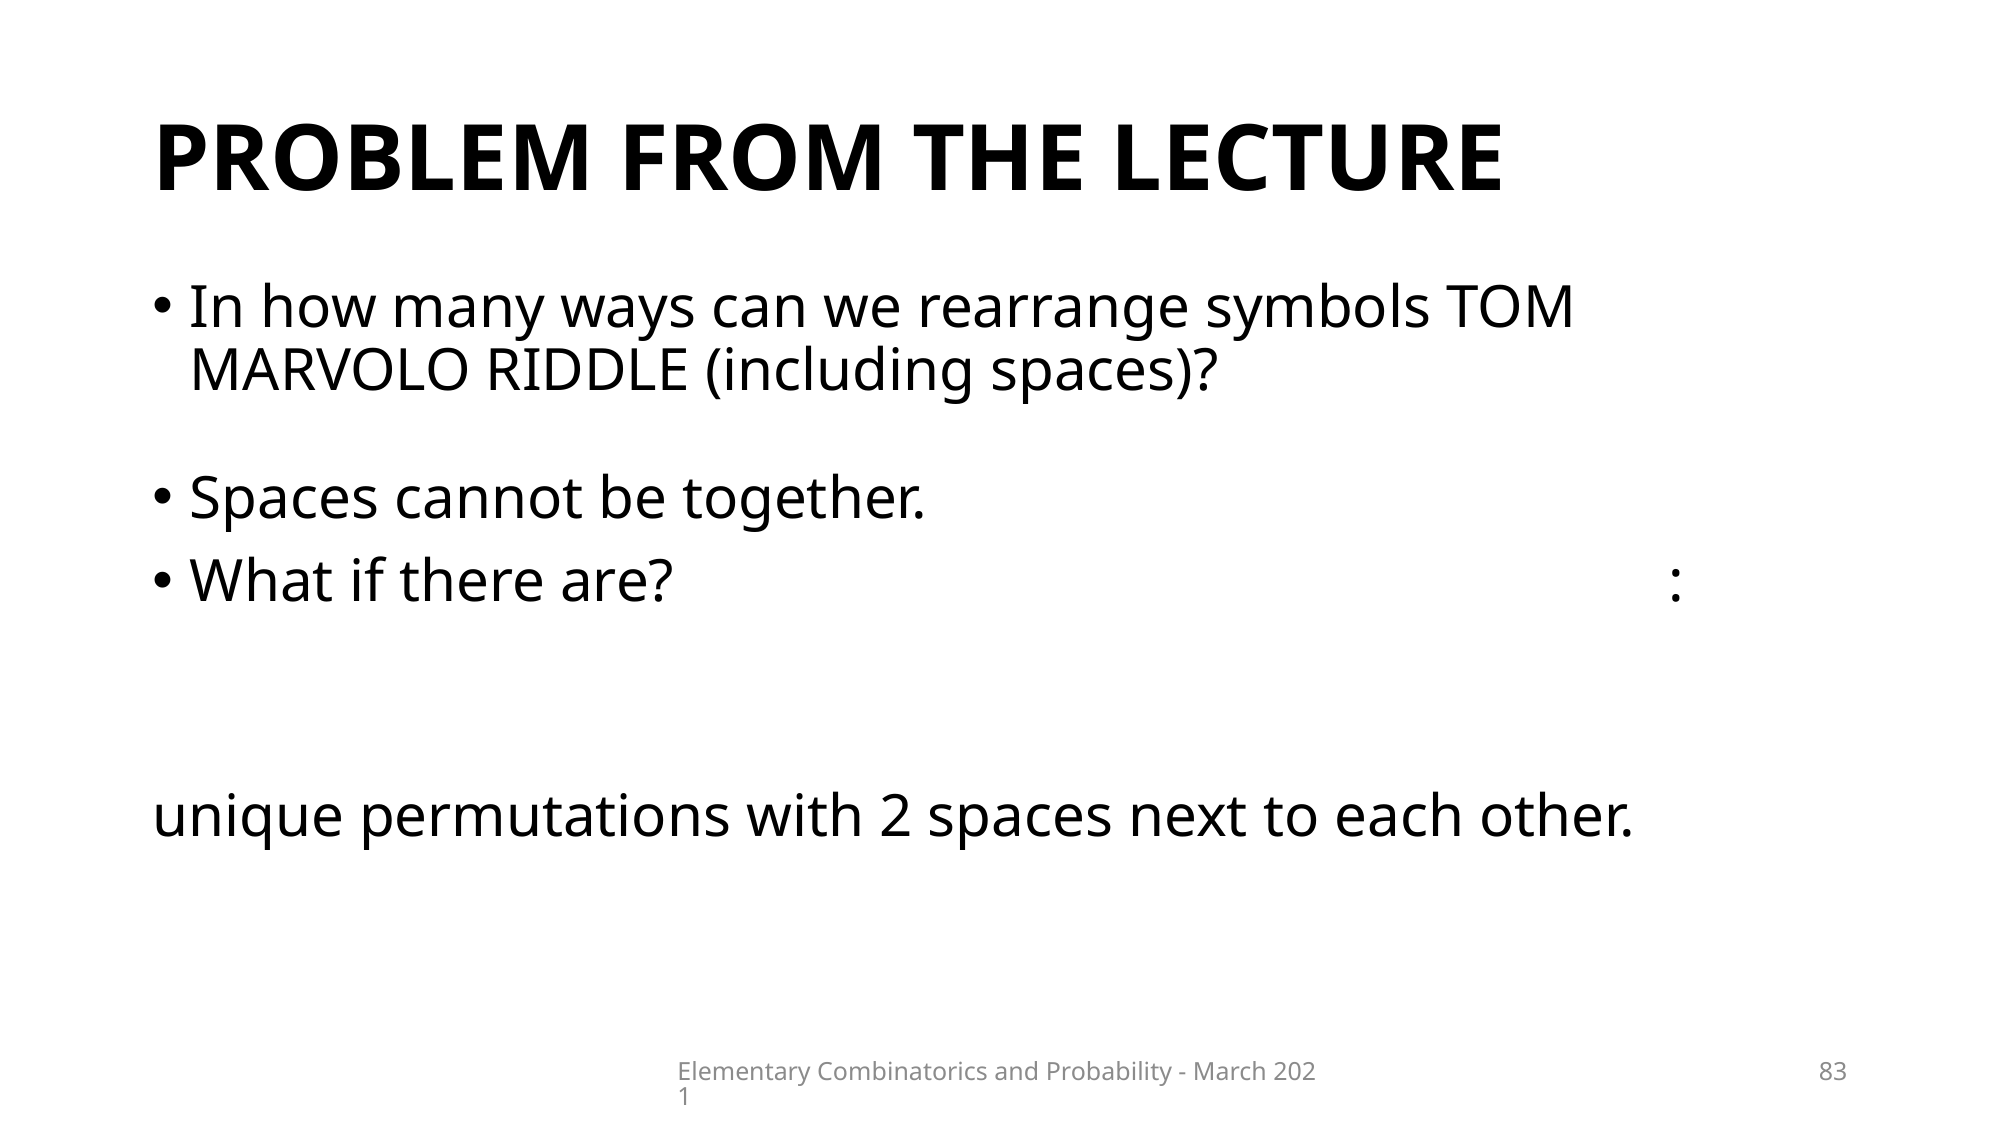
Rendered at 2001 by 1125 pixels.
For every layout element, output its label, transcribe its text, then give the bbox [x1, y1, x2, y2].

title Problem from the lecture [137, 52, 1863, 270]
slide_number 83 [1412, 1042, 1863, 1103]
footer Elementary Combinatorics and Probability - March 2021 [662, 1042, 1338, 1103]
